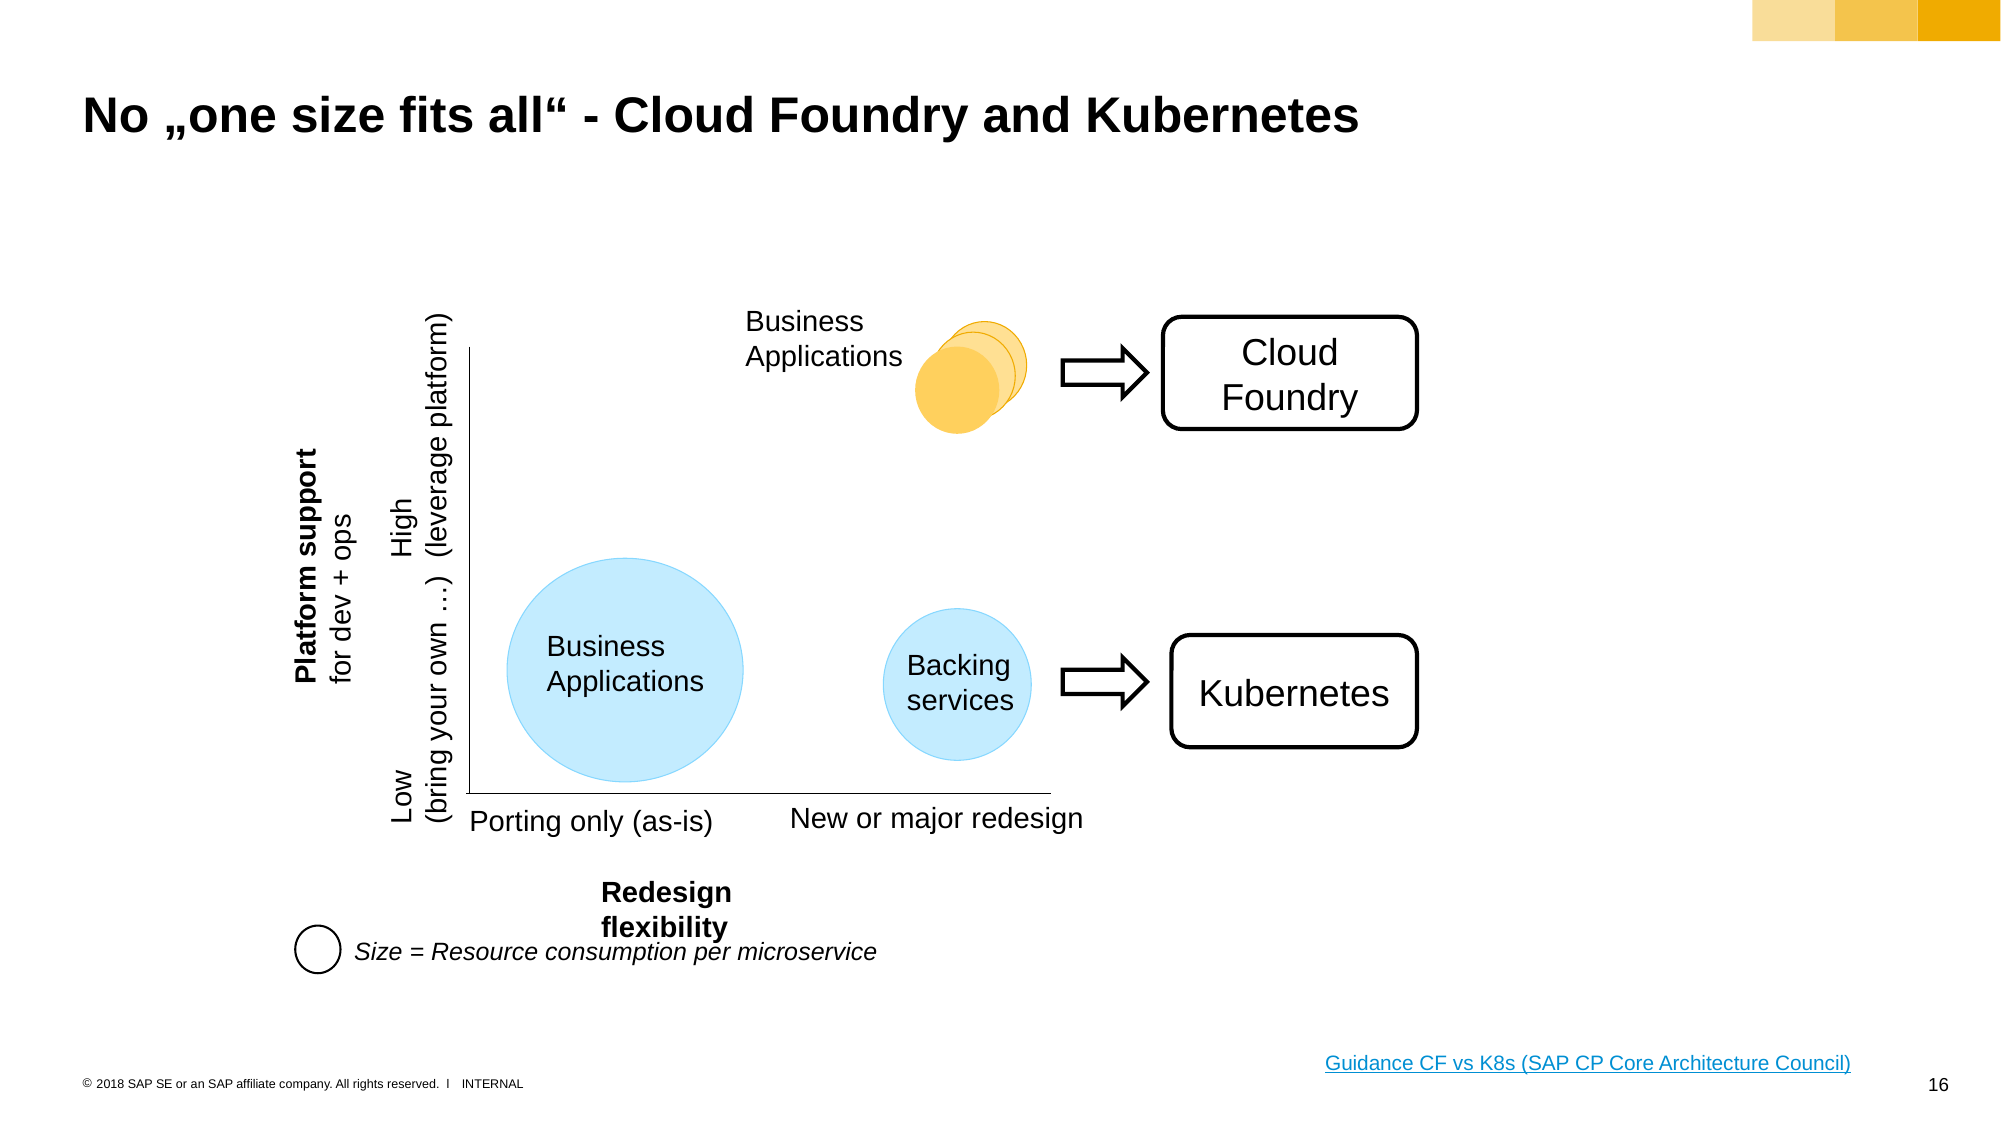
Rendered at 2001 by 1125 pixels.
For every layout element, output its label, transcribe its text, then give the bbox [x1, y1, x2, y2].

text_box [1112, 657, 1147, 707]
text_box [1112, 348, 1147, 397]
text_box Guidance CF vs K8s (SAP CP Core Architecture Council) [1310, 1042, 1961, 1083]
text_box Kubernetes [1171, 634, 1417, 748]
text_box Cloud Foundry [1162, 316, 1418, 430]
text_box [286, 292, 1108, 974]
title No „one size fits all“ - Cloud Foundry and Kubernetes [82, 82, 1918, 204]
